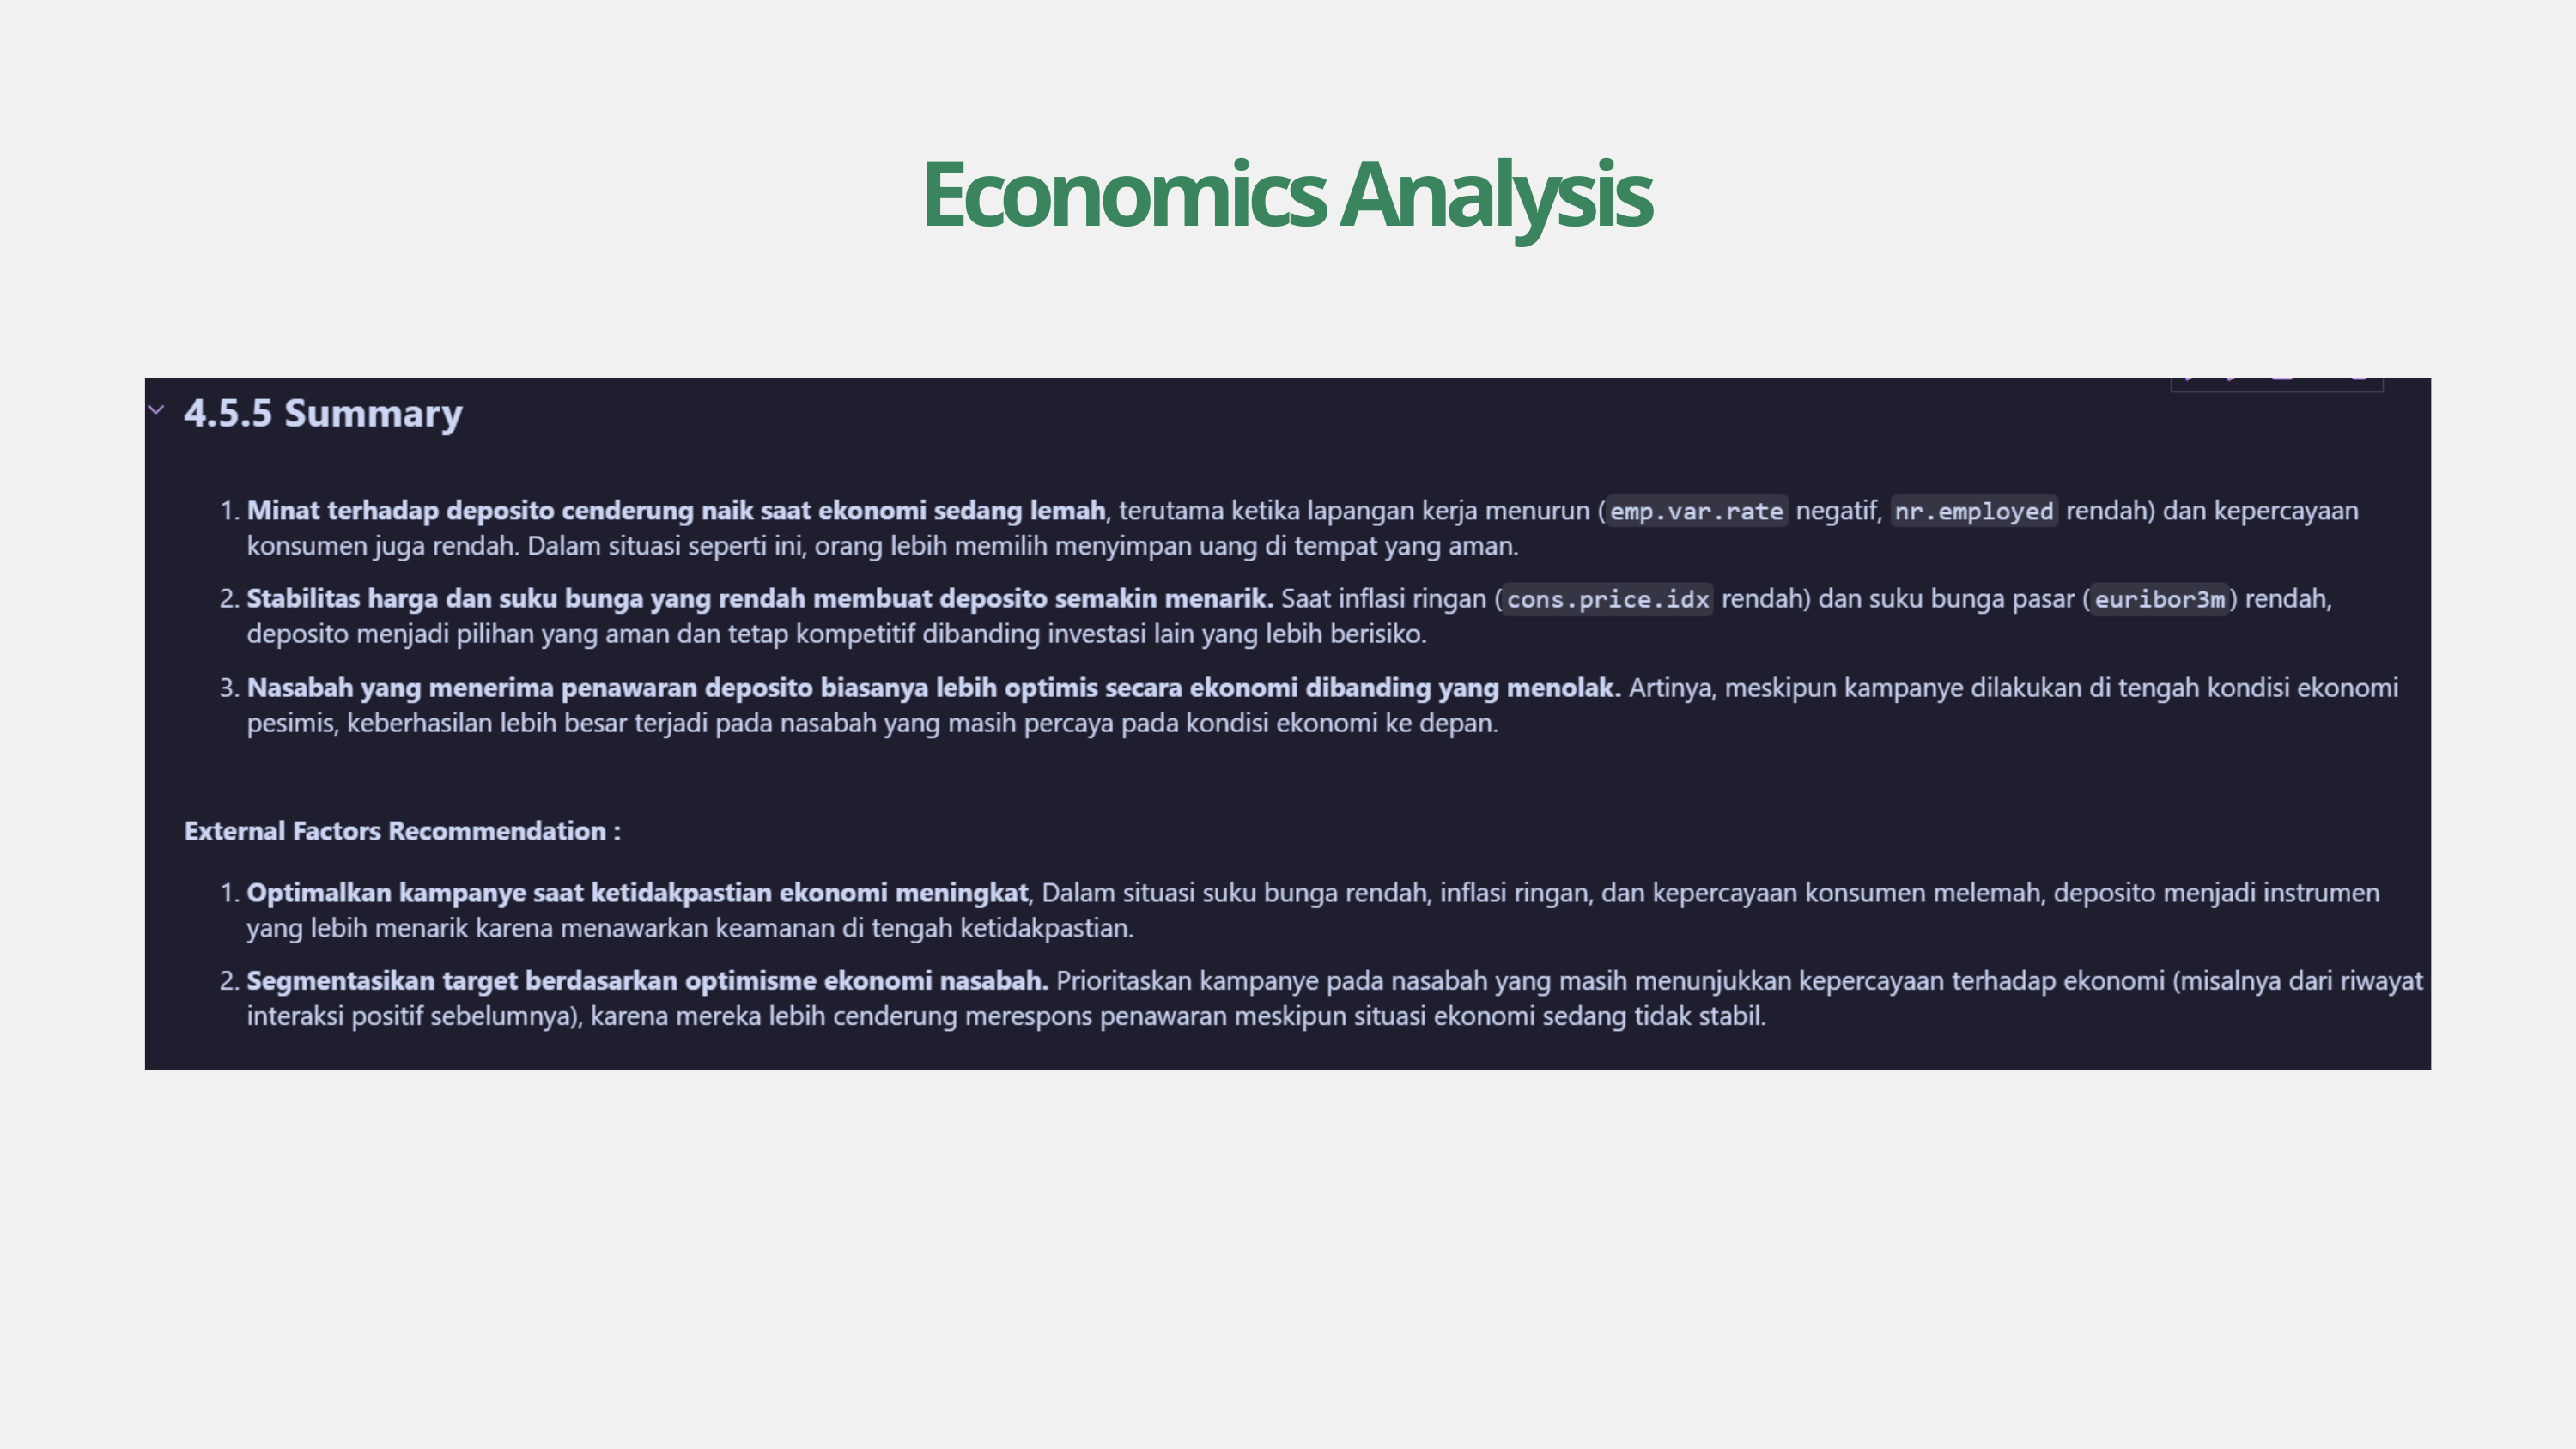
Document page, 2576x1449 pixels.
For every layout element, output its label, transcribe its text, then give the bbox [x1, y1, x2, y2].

text_box [144, 378, 2432, 1070]
text_box Economics Analysis [507, 166, 2069, 245]
